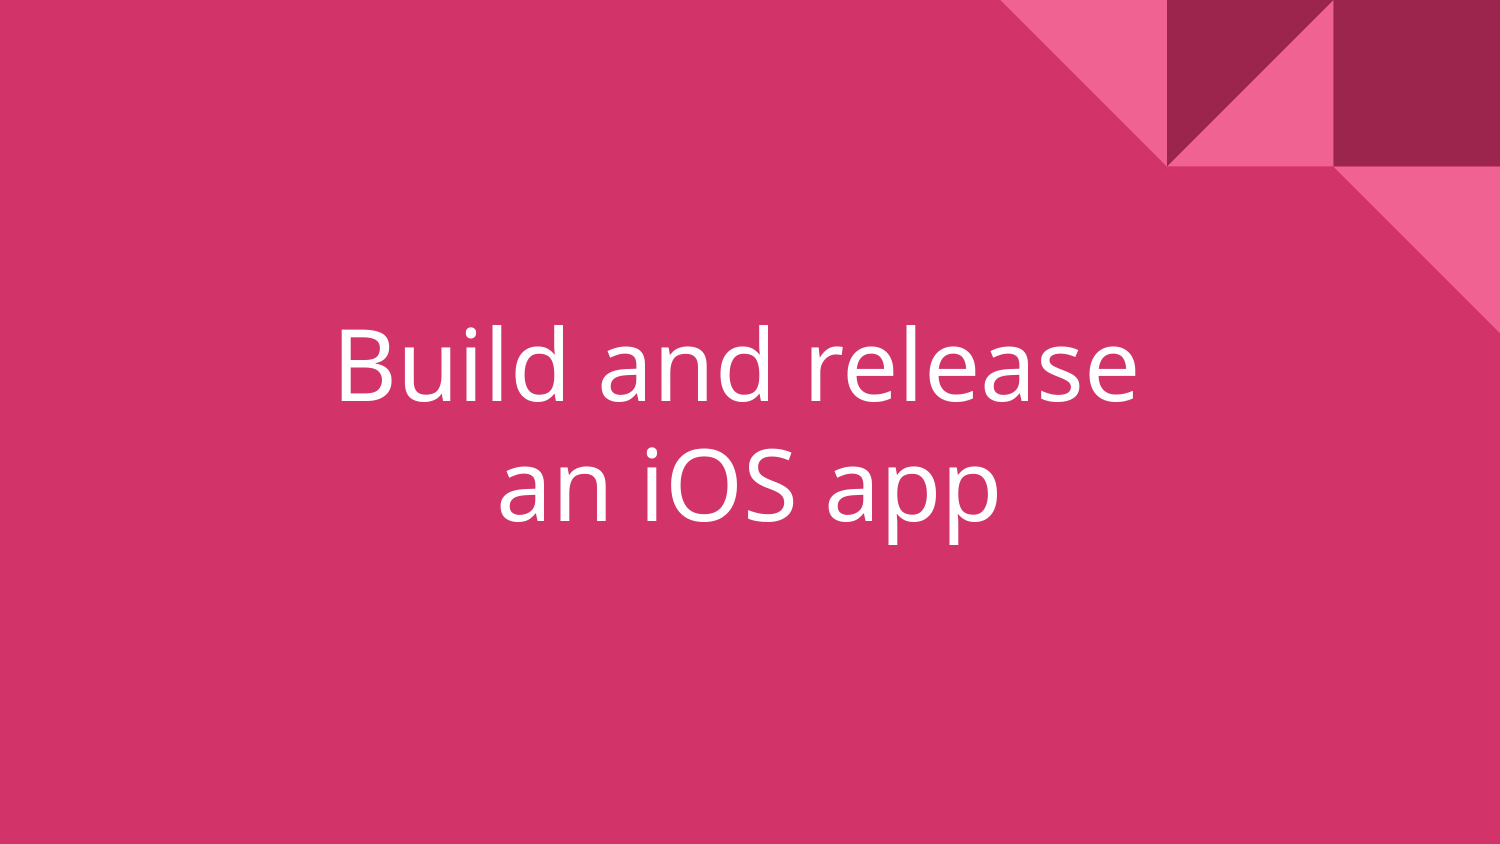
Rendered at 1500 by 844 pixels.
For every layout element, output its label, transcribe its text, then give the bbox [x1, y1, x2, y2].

title Build and release an iOS app [74, 86, 1426, 758]
